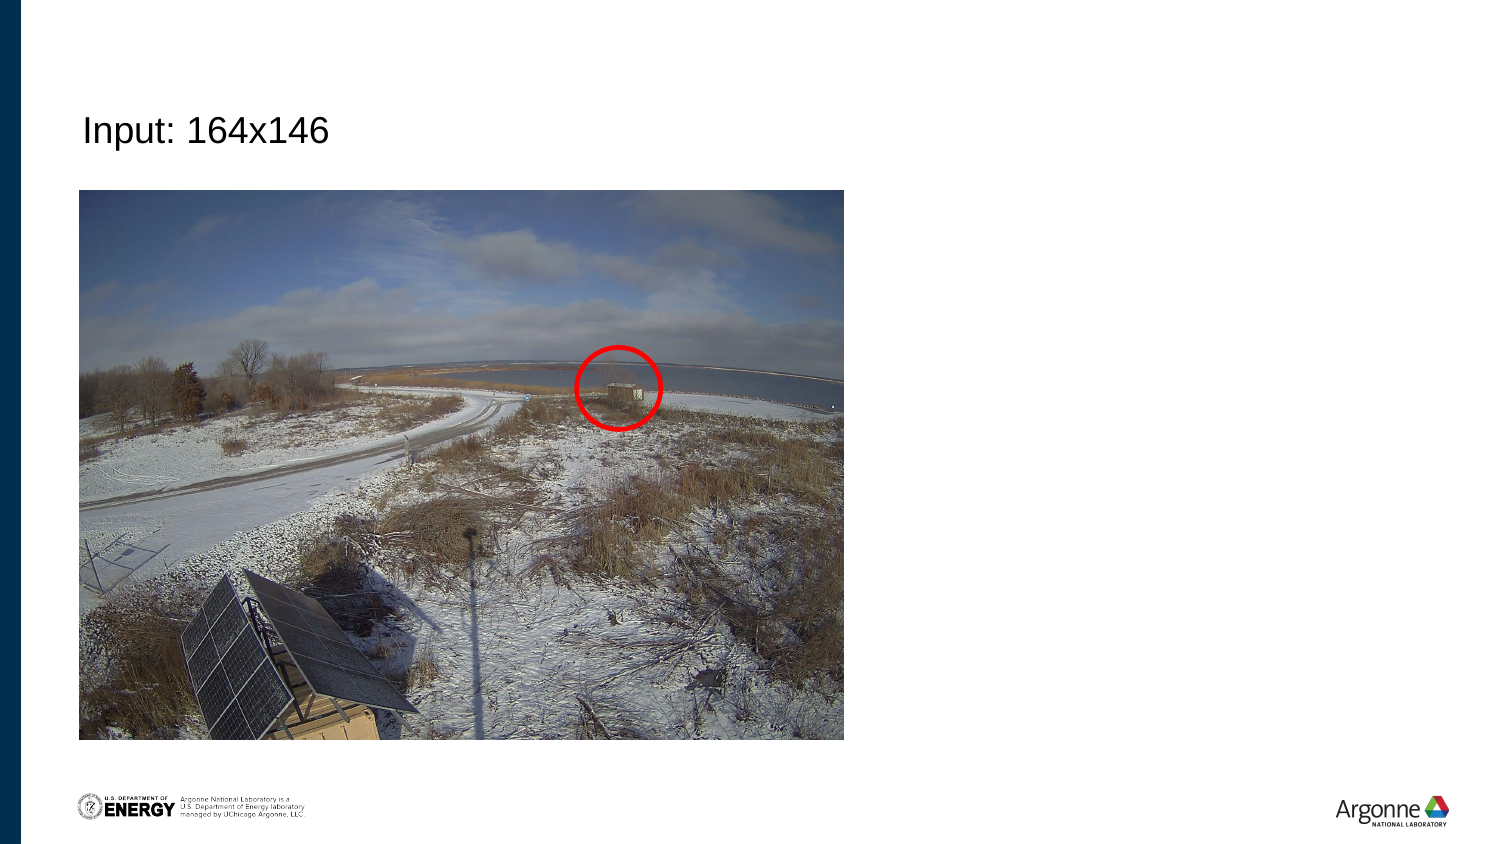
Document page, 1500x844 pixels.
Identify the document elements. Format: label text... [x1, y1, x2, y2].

text_box Input: 164x146 [67, 91, 457, 166]
picture [75, 791, 308, 822]
picture [1330, 787, 1458, 834]
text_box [79, 190, 844, 741]
